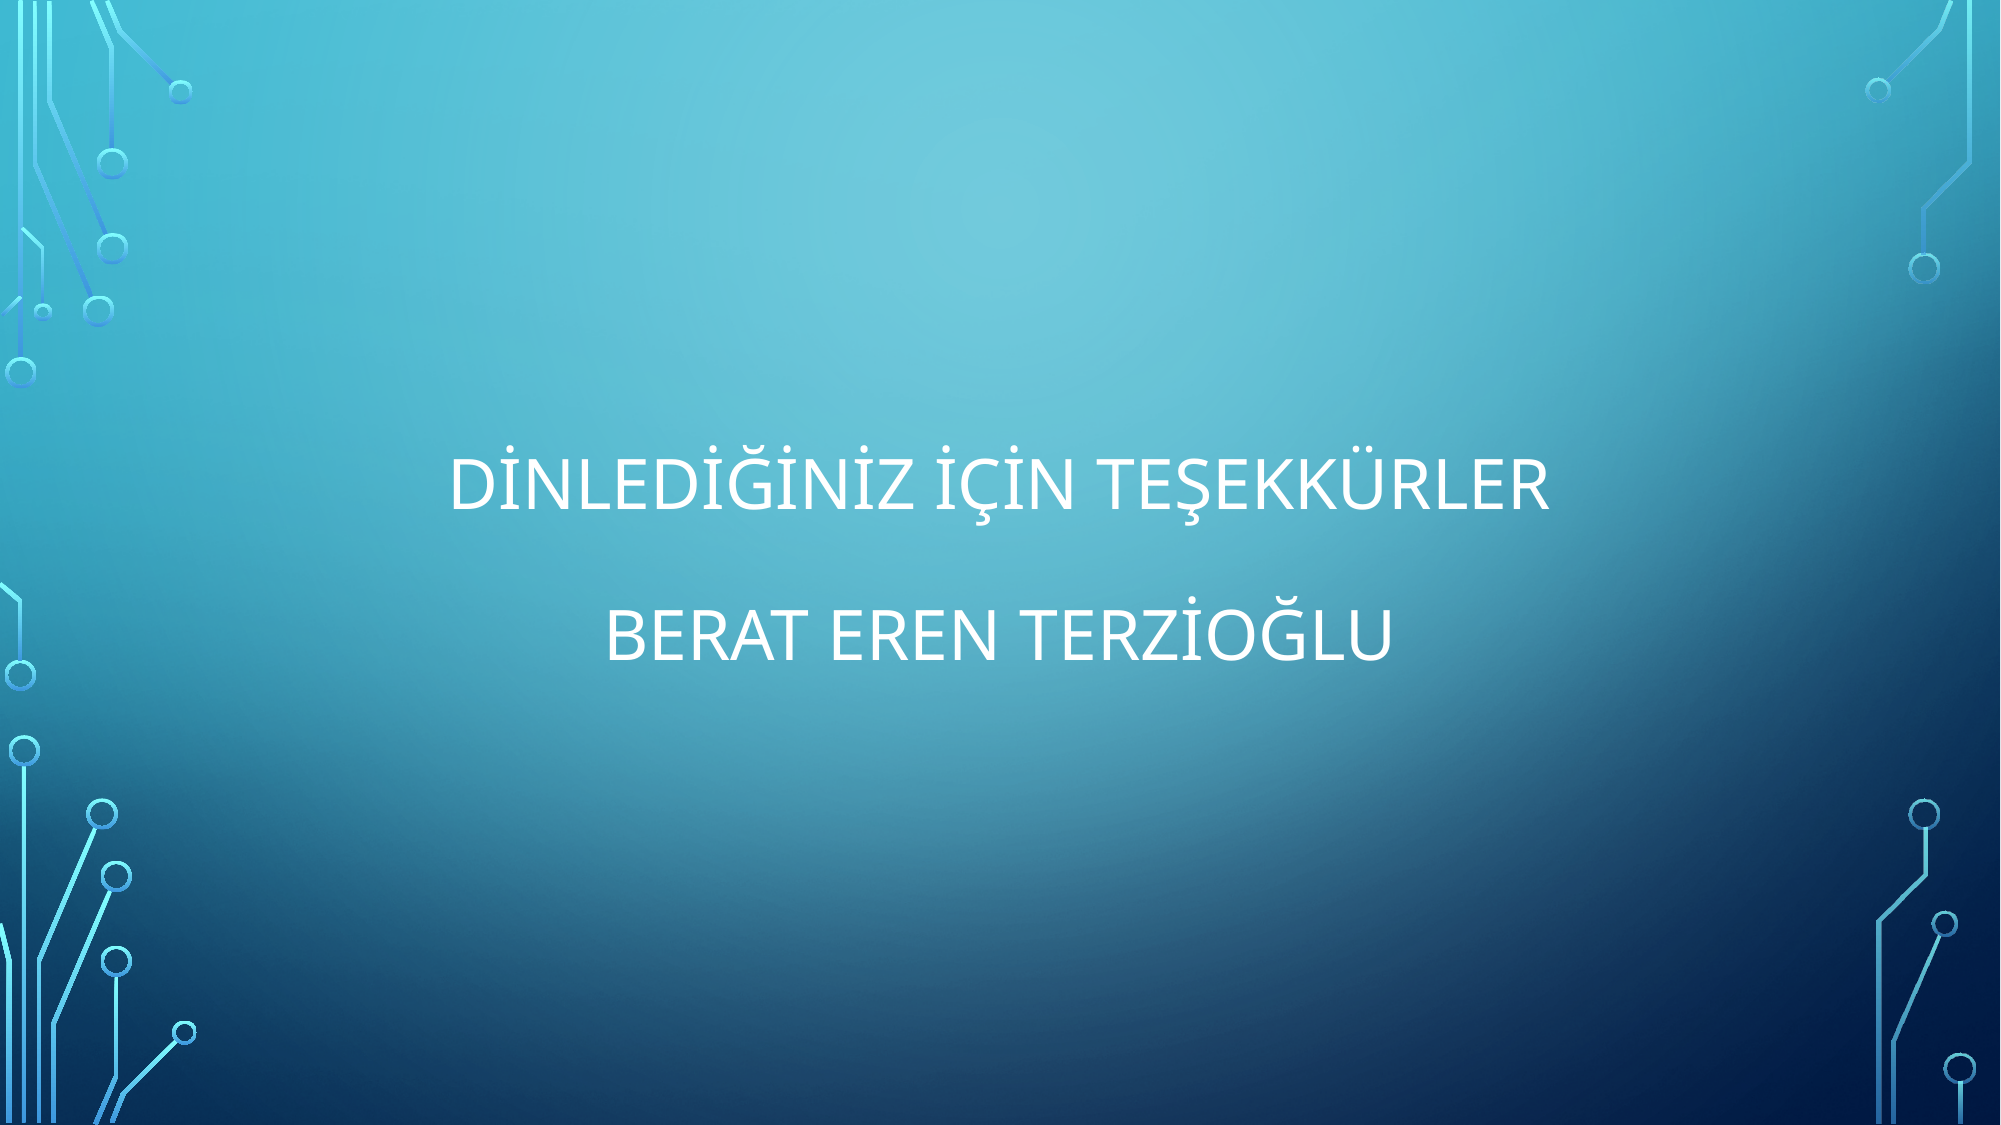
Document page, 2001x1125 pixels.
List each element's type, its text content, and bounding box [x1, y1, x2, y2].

title DİNLEDİĞİNİZ İÇİN TEŞEKKÜRLER BERAT EREN TERZİOĞLU [187, 441, 1813, 684]
